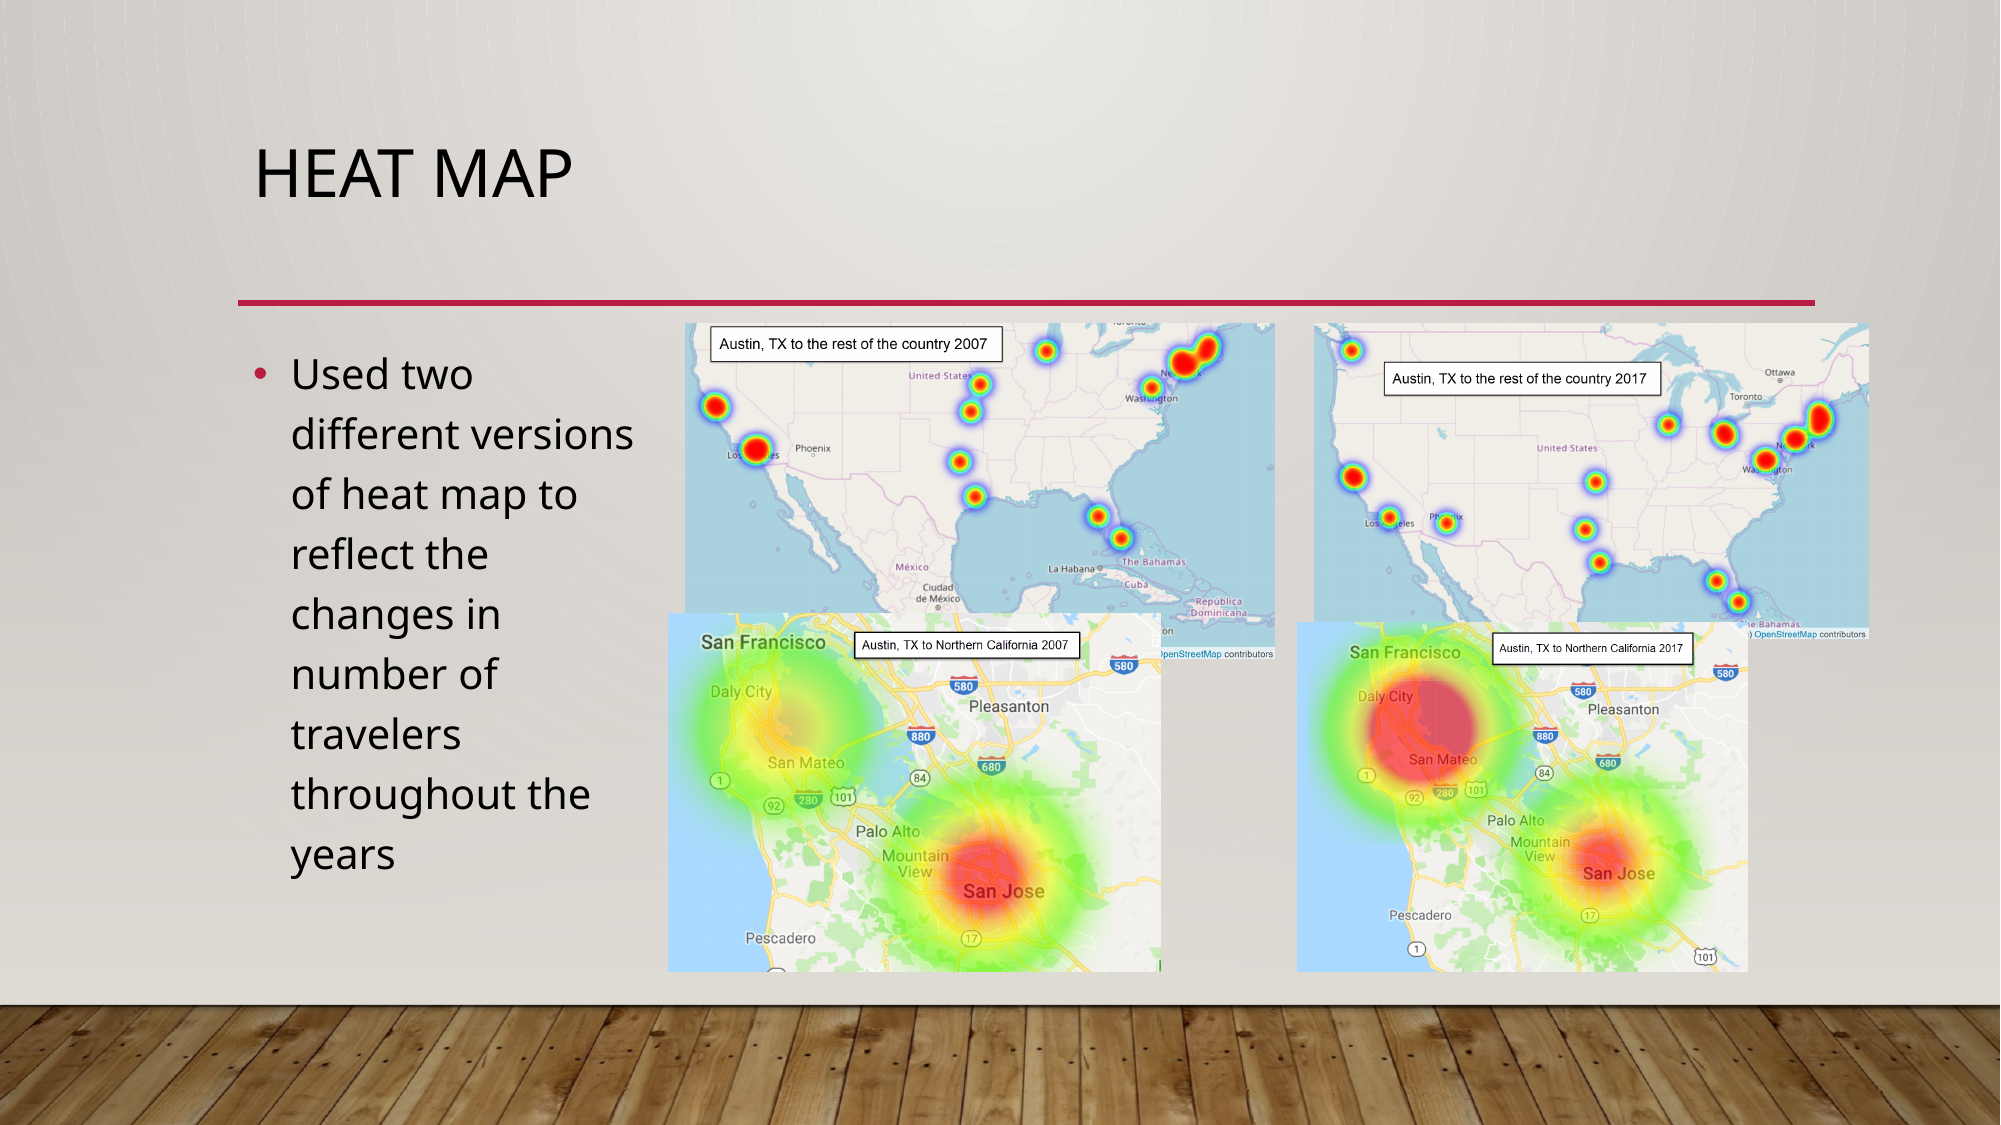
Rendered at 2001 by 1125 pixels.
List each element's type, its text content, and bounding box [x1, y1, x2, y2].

title Heat map [238, 131, 1814, 305]
list Used two different versions of heat map to reflect the changes in number of travelers throughout the years [238, 330, 669, 897]
picture [1296, 323, 1869, 972]
picture [0, 1005, 2000, 1125]
picture [668, 323, 1275, 972]
